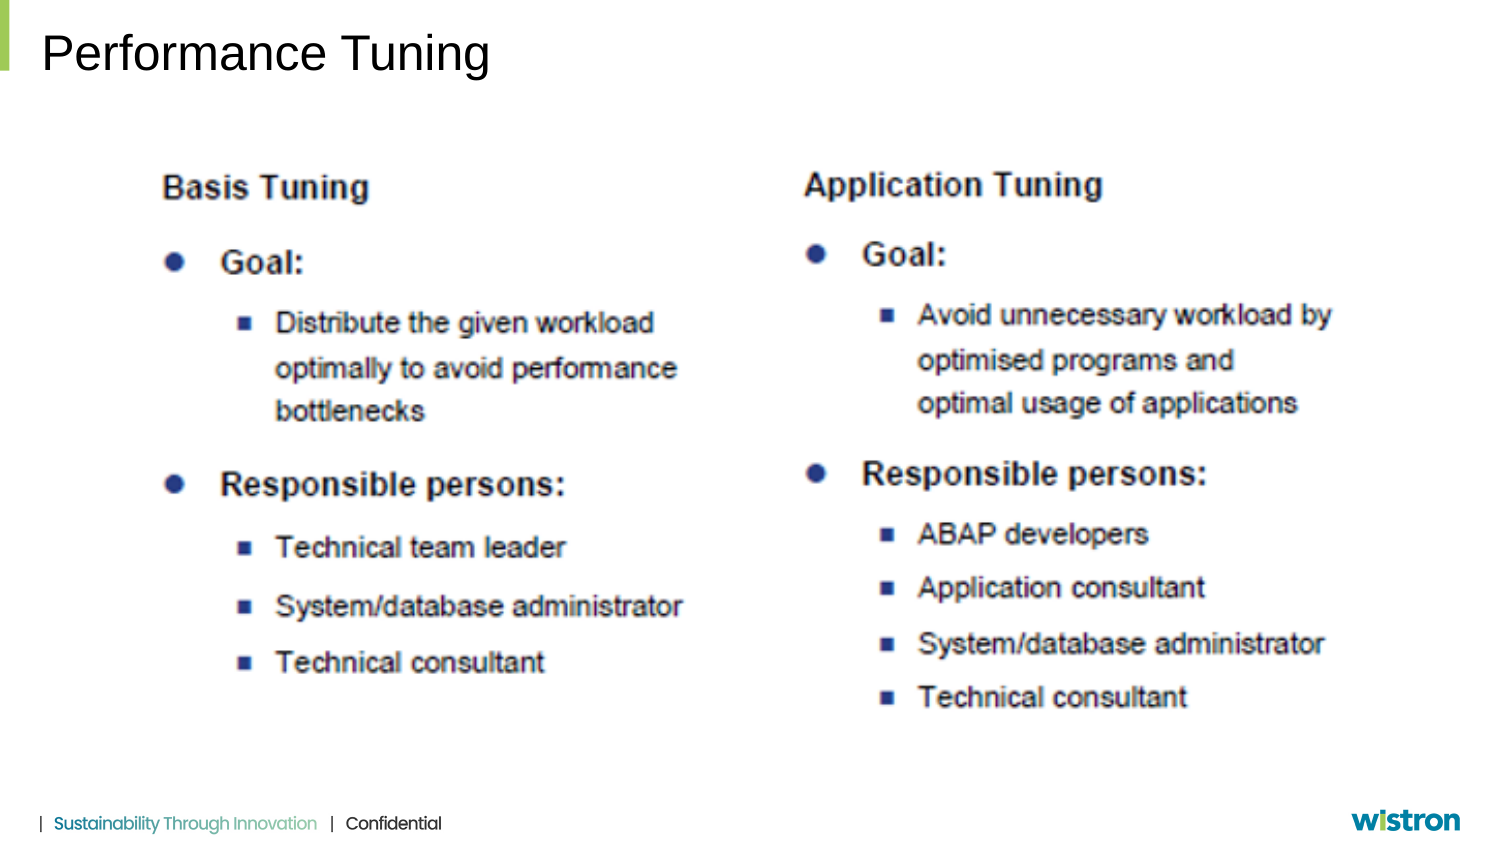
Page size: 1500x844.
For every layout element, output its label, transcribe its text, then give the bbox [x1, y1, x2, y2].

title Performance Tuning [41, 14, 1459, 94]
picture [0, 804, 1500, 844]
picture [138, 152, 1362, 737]
